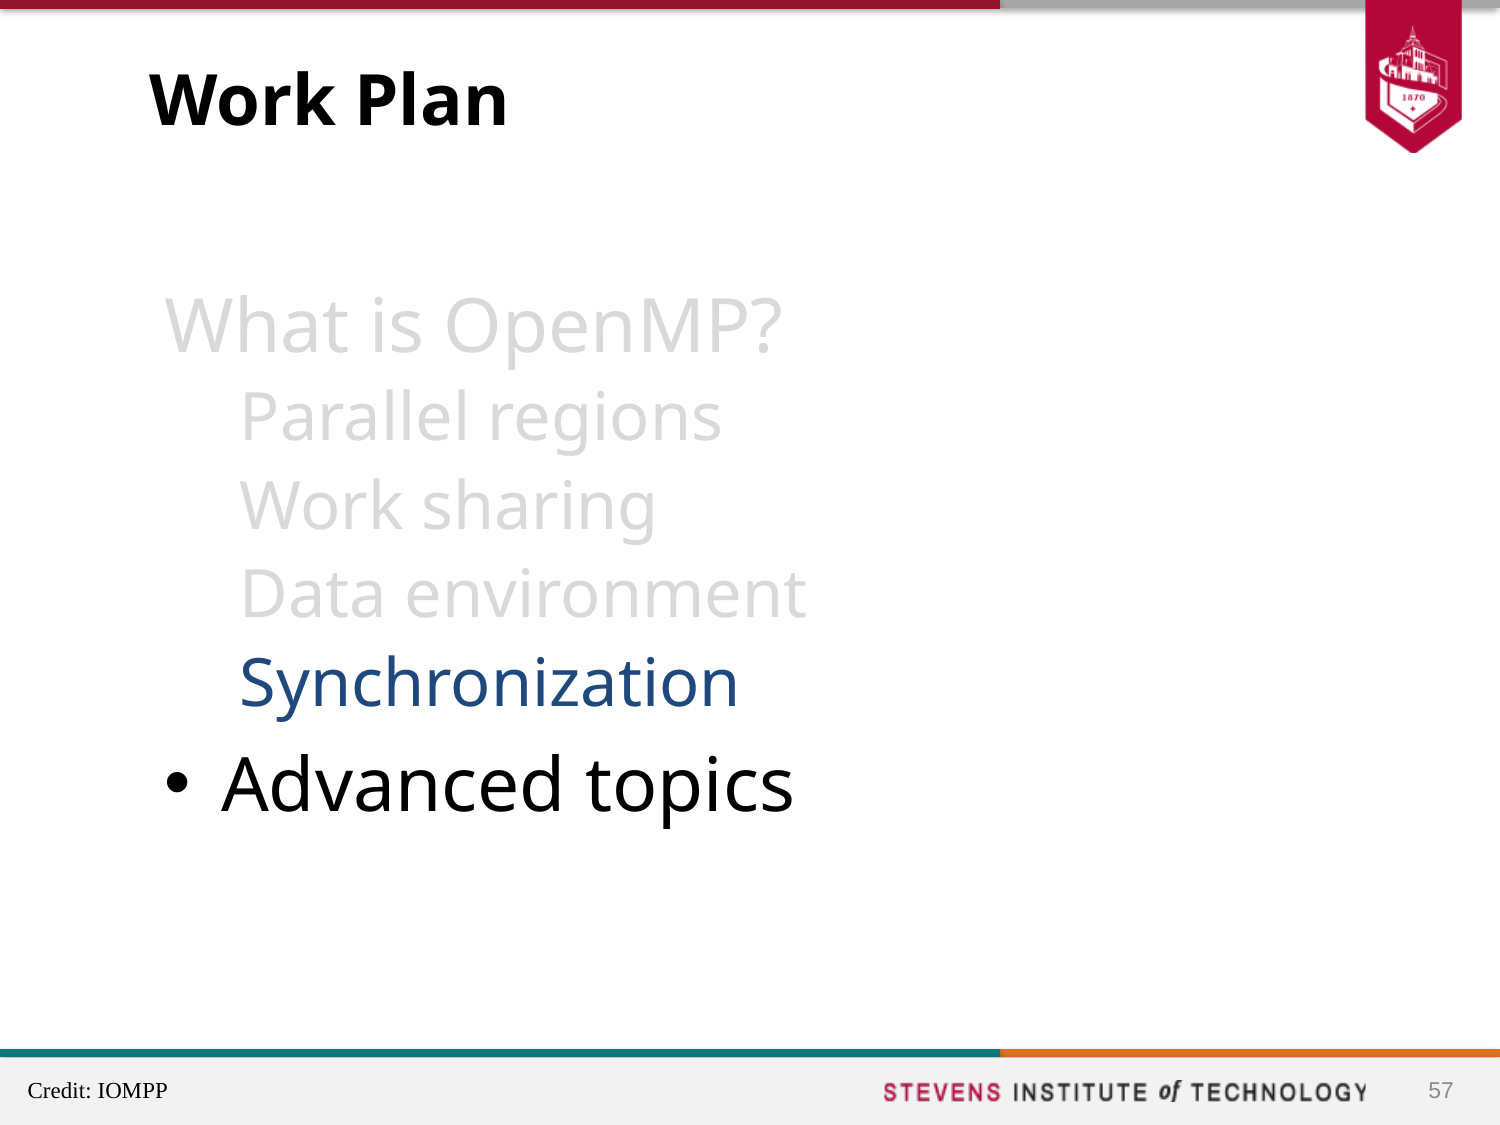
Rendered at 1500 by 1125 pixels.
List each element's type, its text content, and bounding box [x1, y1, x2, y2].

slide_number 57 [1401, 1059, 1481, 1120]
title Work Plan [134, 47, 1373, 285]
text_box Credit: IOMPP [12, 1068, 183, 1111]
list What is OpenMP? Parallel regions Work sharing Data environment Synchronization Advanced topics [150, 270, 1500, 908]
